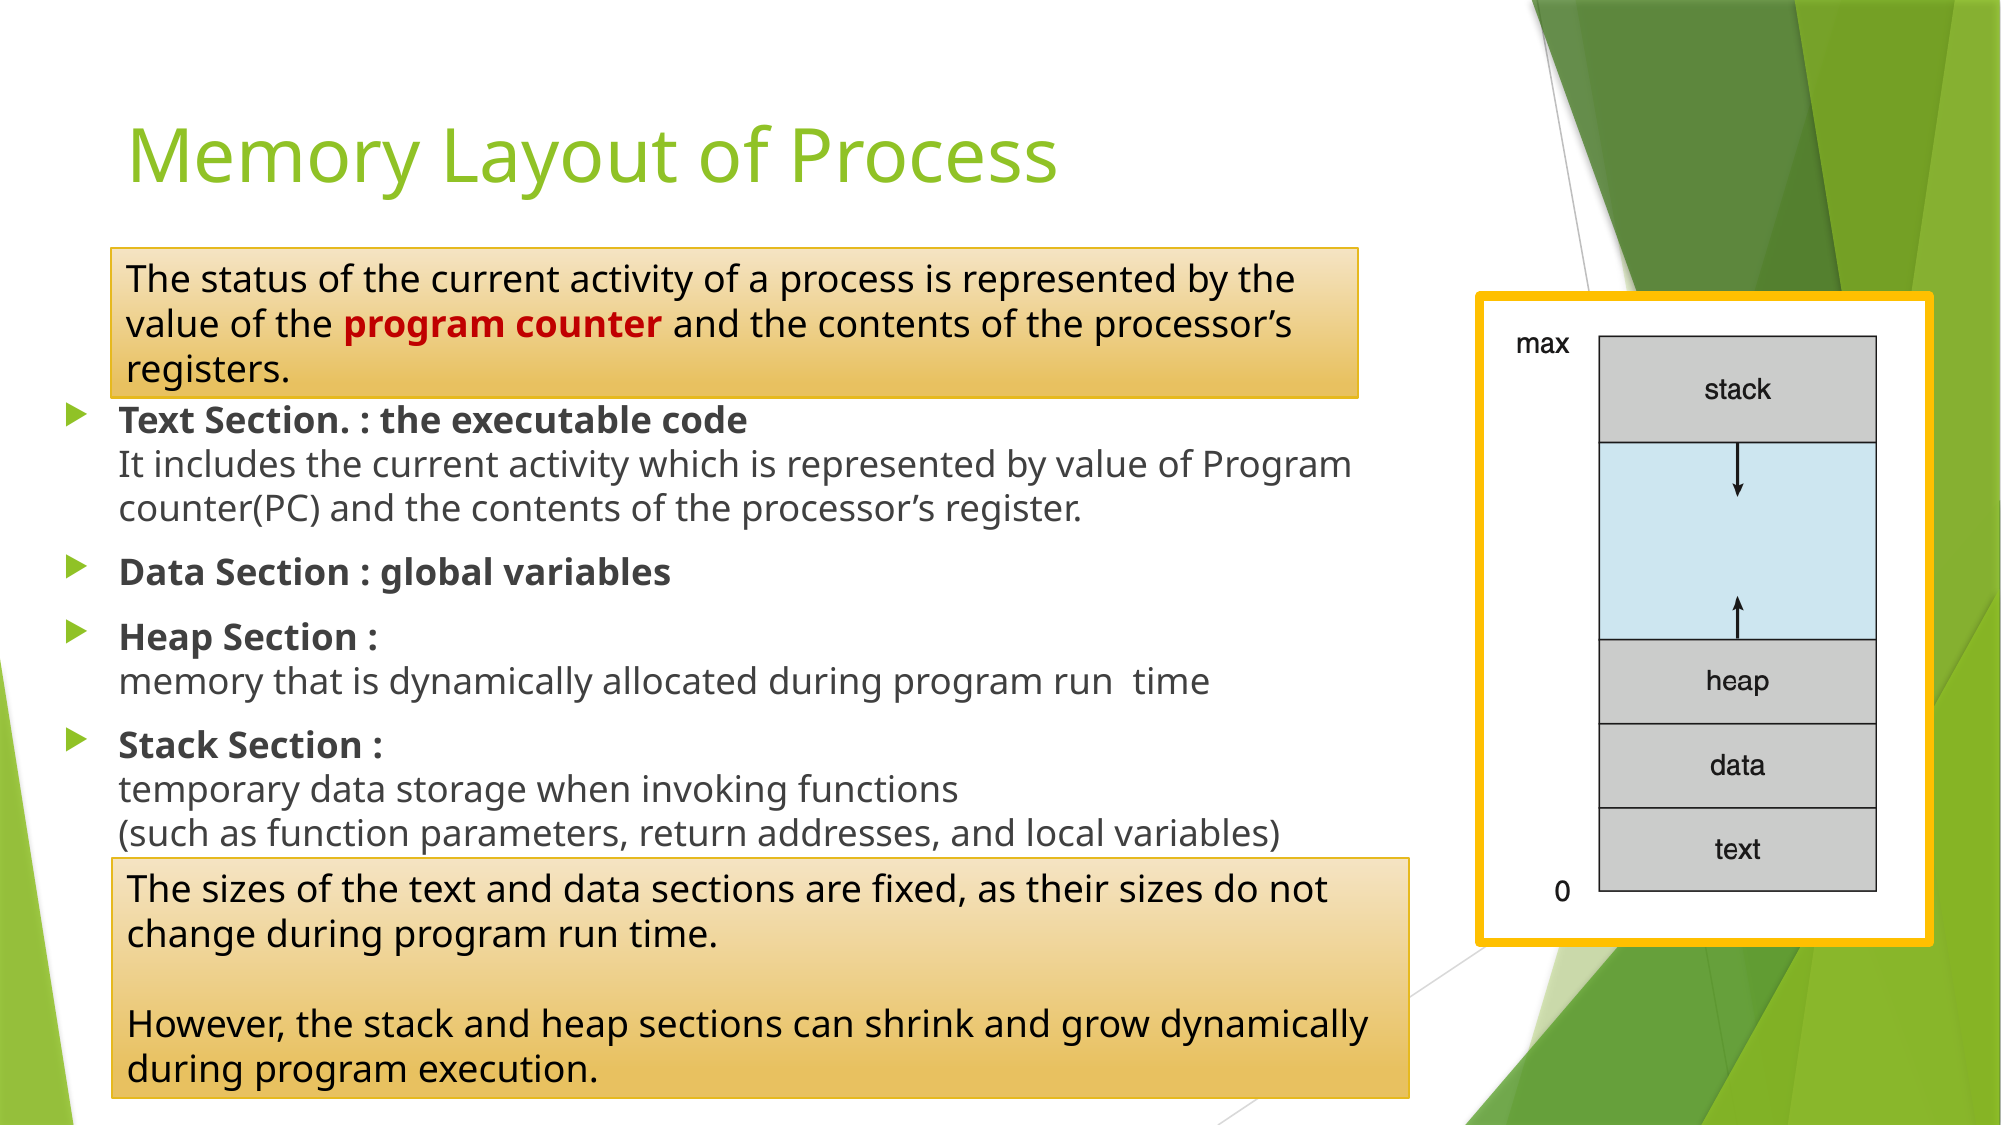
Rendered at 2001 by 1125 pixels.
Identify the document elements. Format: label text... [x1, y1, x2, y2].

text_box The status of the current activity of a process is represented by the value of the program counter and the contents of the processor’s registers. [110, 247, 1359, 399]
text_box Text Section. : the executable code It includes the current activity which is represented by value of Program counter(PC) and the contents of the processor’s register. Data Section : global variables Heap Section : memory that is dynamically allocated during program run time Stack Section : temporary data storage when invoking functions (such as function parameters, return addresses, and local variables) [48, 388, 1410, 866]
title Memory Layout of Process [111, 99, 1522, 317]
text_box The sizes of the text and data sections are fixed, as their sizes do not change during program run time. However, the stack and heap sections can shrink and grow dynamically during program execution. [111, 857, 1410, 1099]
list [1483, 300, 1926, 938]
